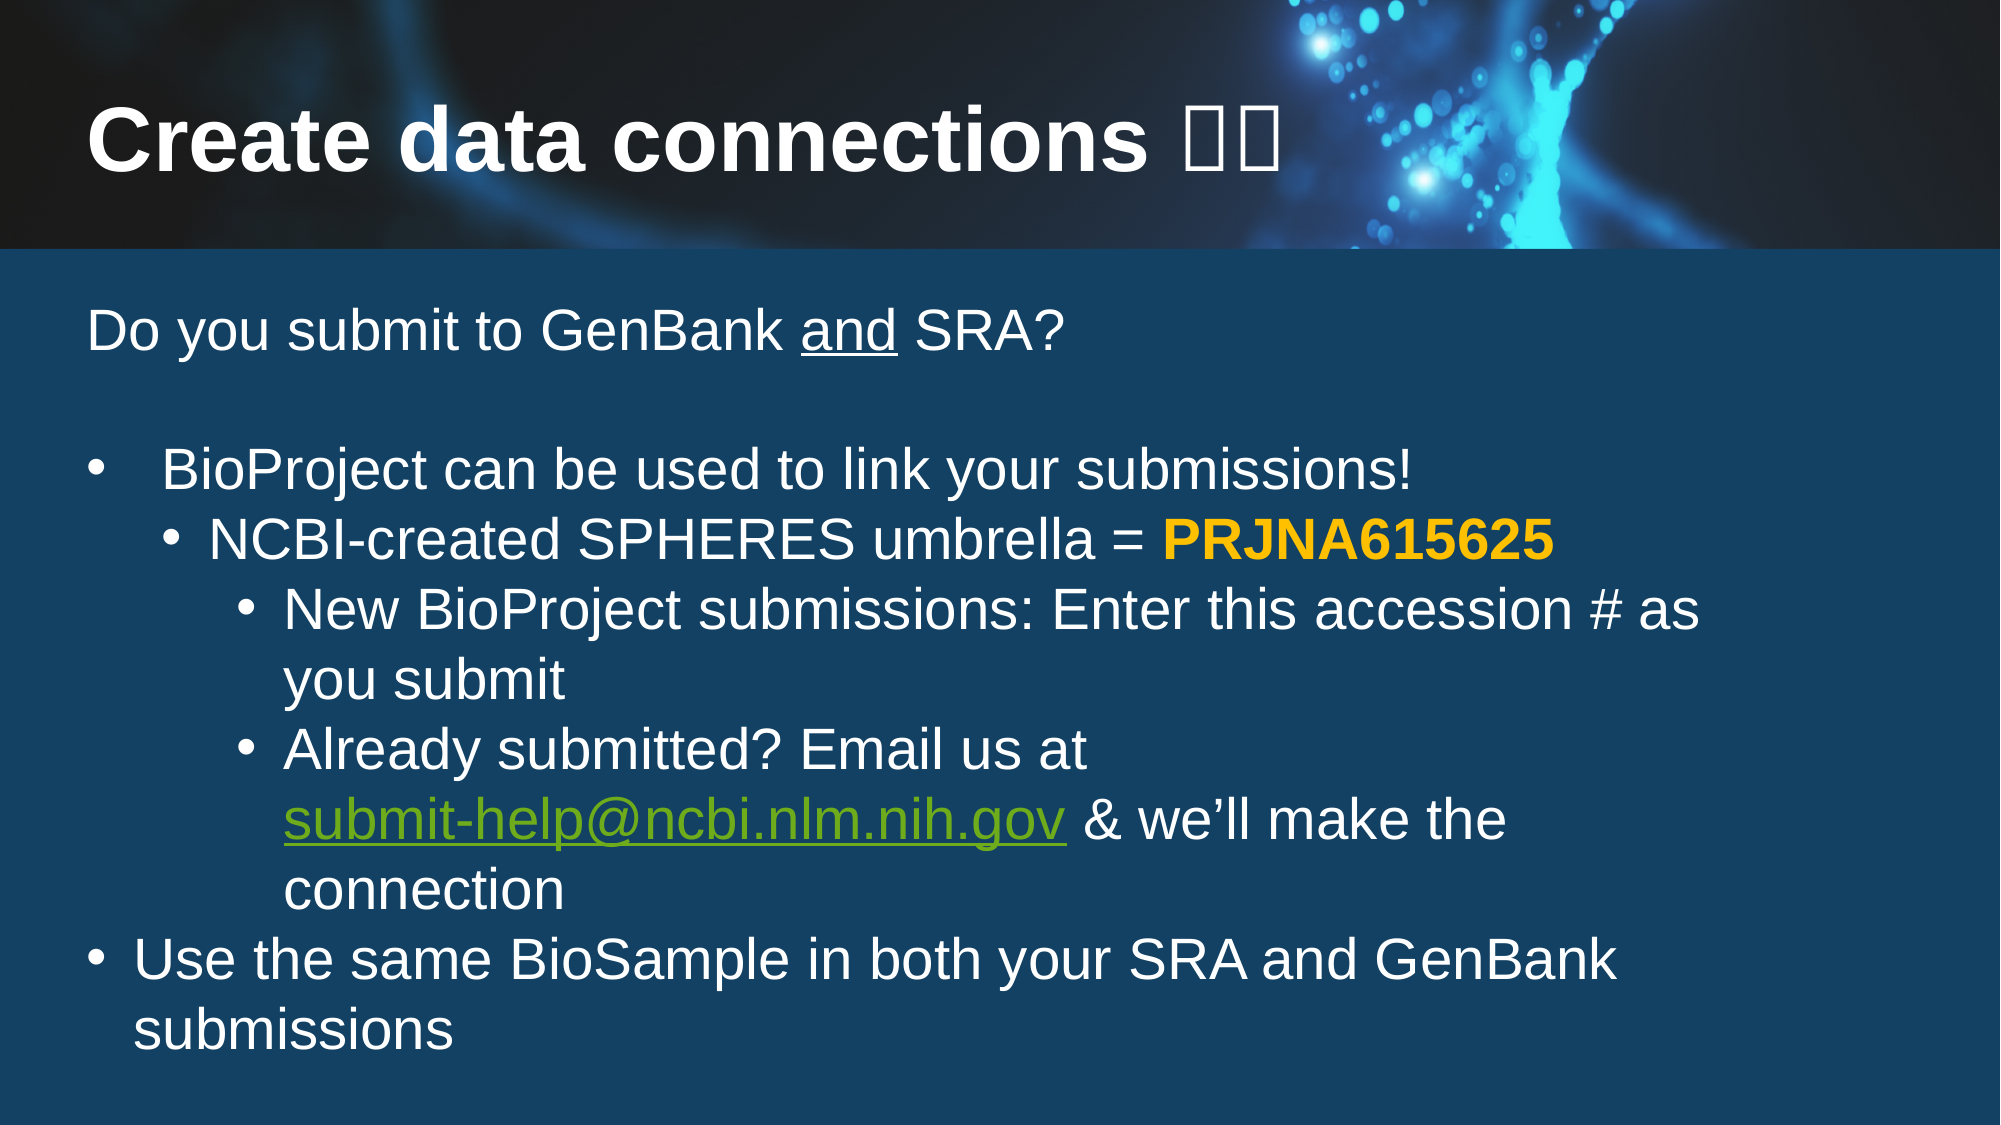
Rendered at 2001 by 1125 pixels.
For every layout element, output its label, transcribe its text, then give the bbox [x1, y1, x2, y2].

title Create data connections  [71, 64, 1911, 219]
text_box Do you submit to GenBank and SRA? BioProject can be used to link your submissions! NCBI-created SPHERES umbrella = PRJNA615625 New BioProject submissions: Enter this accession # as you submit Already submitted? Email us at submit-help@ncbi.nlm.nih.gov & we’ll make the connection Use the same BioSample in both your SRA and GenBank submissions [71, 284, 1790, 1125]
picture [0, 0, 2000, 248]
